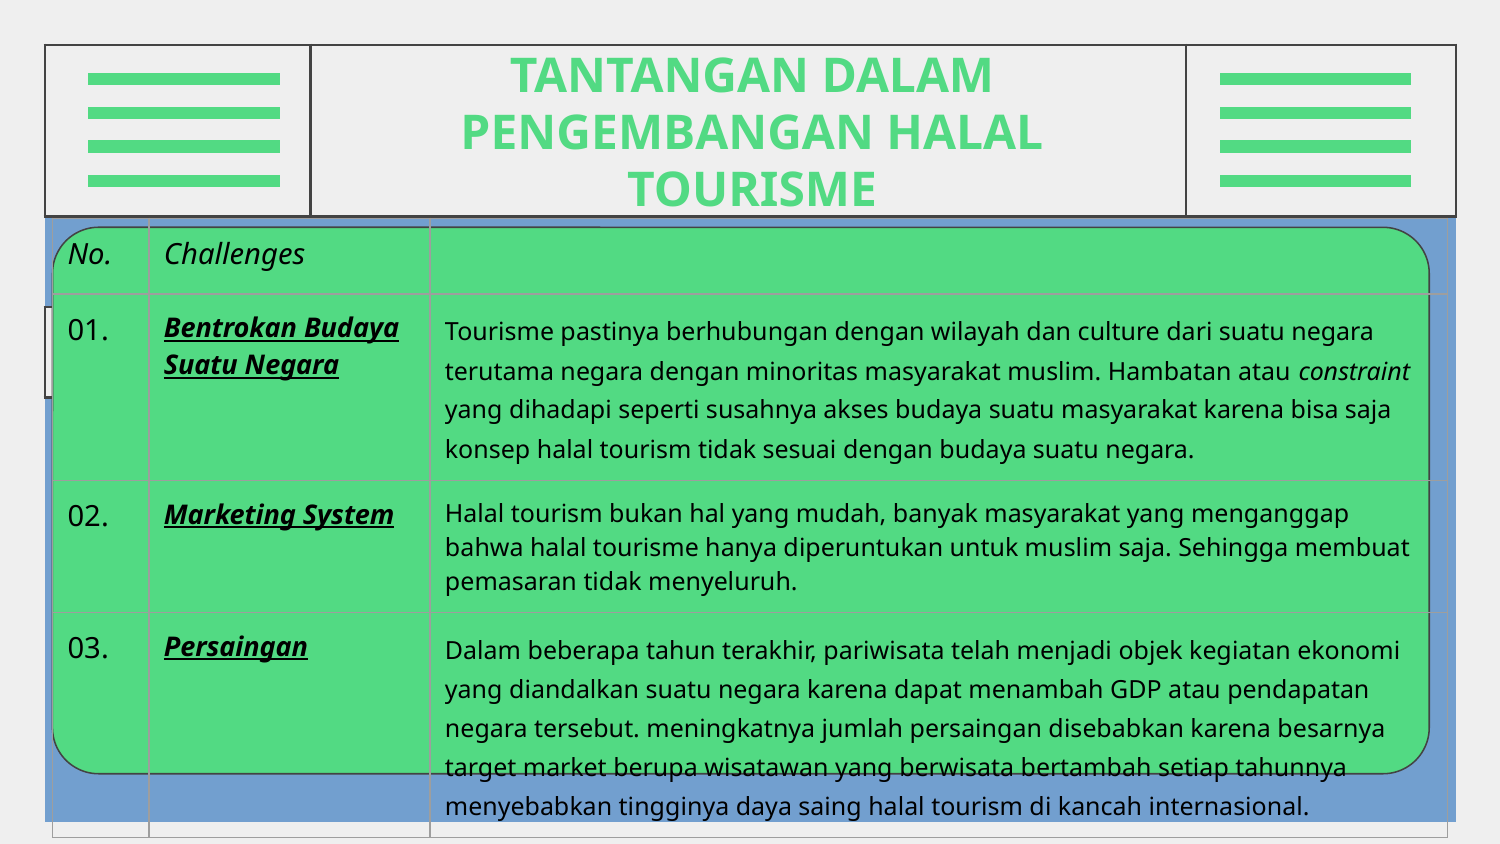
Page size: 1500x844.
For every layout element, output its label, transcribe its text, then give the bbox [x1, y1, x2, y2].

table_header [431, 219, 1447, 293]
table_cell Dalam beberapa tahun terakhir, pariwisata telah menjadi objek kegiatan ekonomi yang diandalkan suatu negara karena dapat menambah GDP atau pendapatan negara tersebut. meningkatnya jumlah persaingan disebabkan karena besarnya target market berupa wisatawan yang berwisata bertambah setiap tahunnya menyebabkan tingginya daya saing halal tourism di kancah internasional. [431, 613, 1447, 837]
table_cell 02. [53, 481, 148, 612]
table_header No. [53, 219, 148, 293]
table_header Challenges [150, 219, 429, 293]
table_cell 01. [53, 295, 148, 480]
table_cell Bentrokan Budaya Suatu Negara [150, 295, 429, 480]
table_cell Tourisme pastinya berhubungan dengan wilayah dan culture dari suatu negara terutama negara dengan minoritas masyarakat muslim. Hambatan atau constraint yang dihadapi seperti susahnya akses budaya suatu masyarakat karena bisa saja konsep halal tourism tidak sesuai dengan budaya suatu negara. [431, 295, 1447, 480]
table_cell Persaingan [150, 613, 429, 837]
table_cell Halal tourism bukan hal yang mudah, banyak masyarakat yang menganggap bahwa halal tourisme hanya diperuntukan untuk muslim saja. Sehingga membuat pemasaran tidak menyeluruh. [431, 481, 1447, 612]
title TANTANGAN DALAM PENGEMBANGAN HALAL TOURISME [316, 95, 1189, 165]
table_cell Marketing System [150, 481, 429, 612]
table_cell 03. [53, 613, 148, 837]
